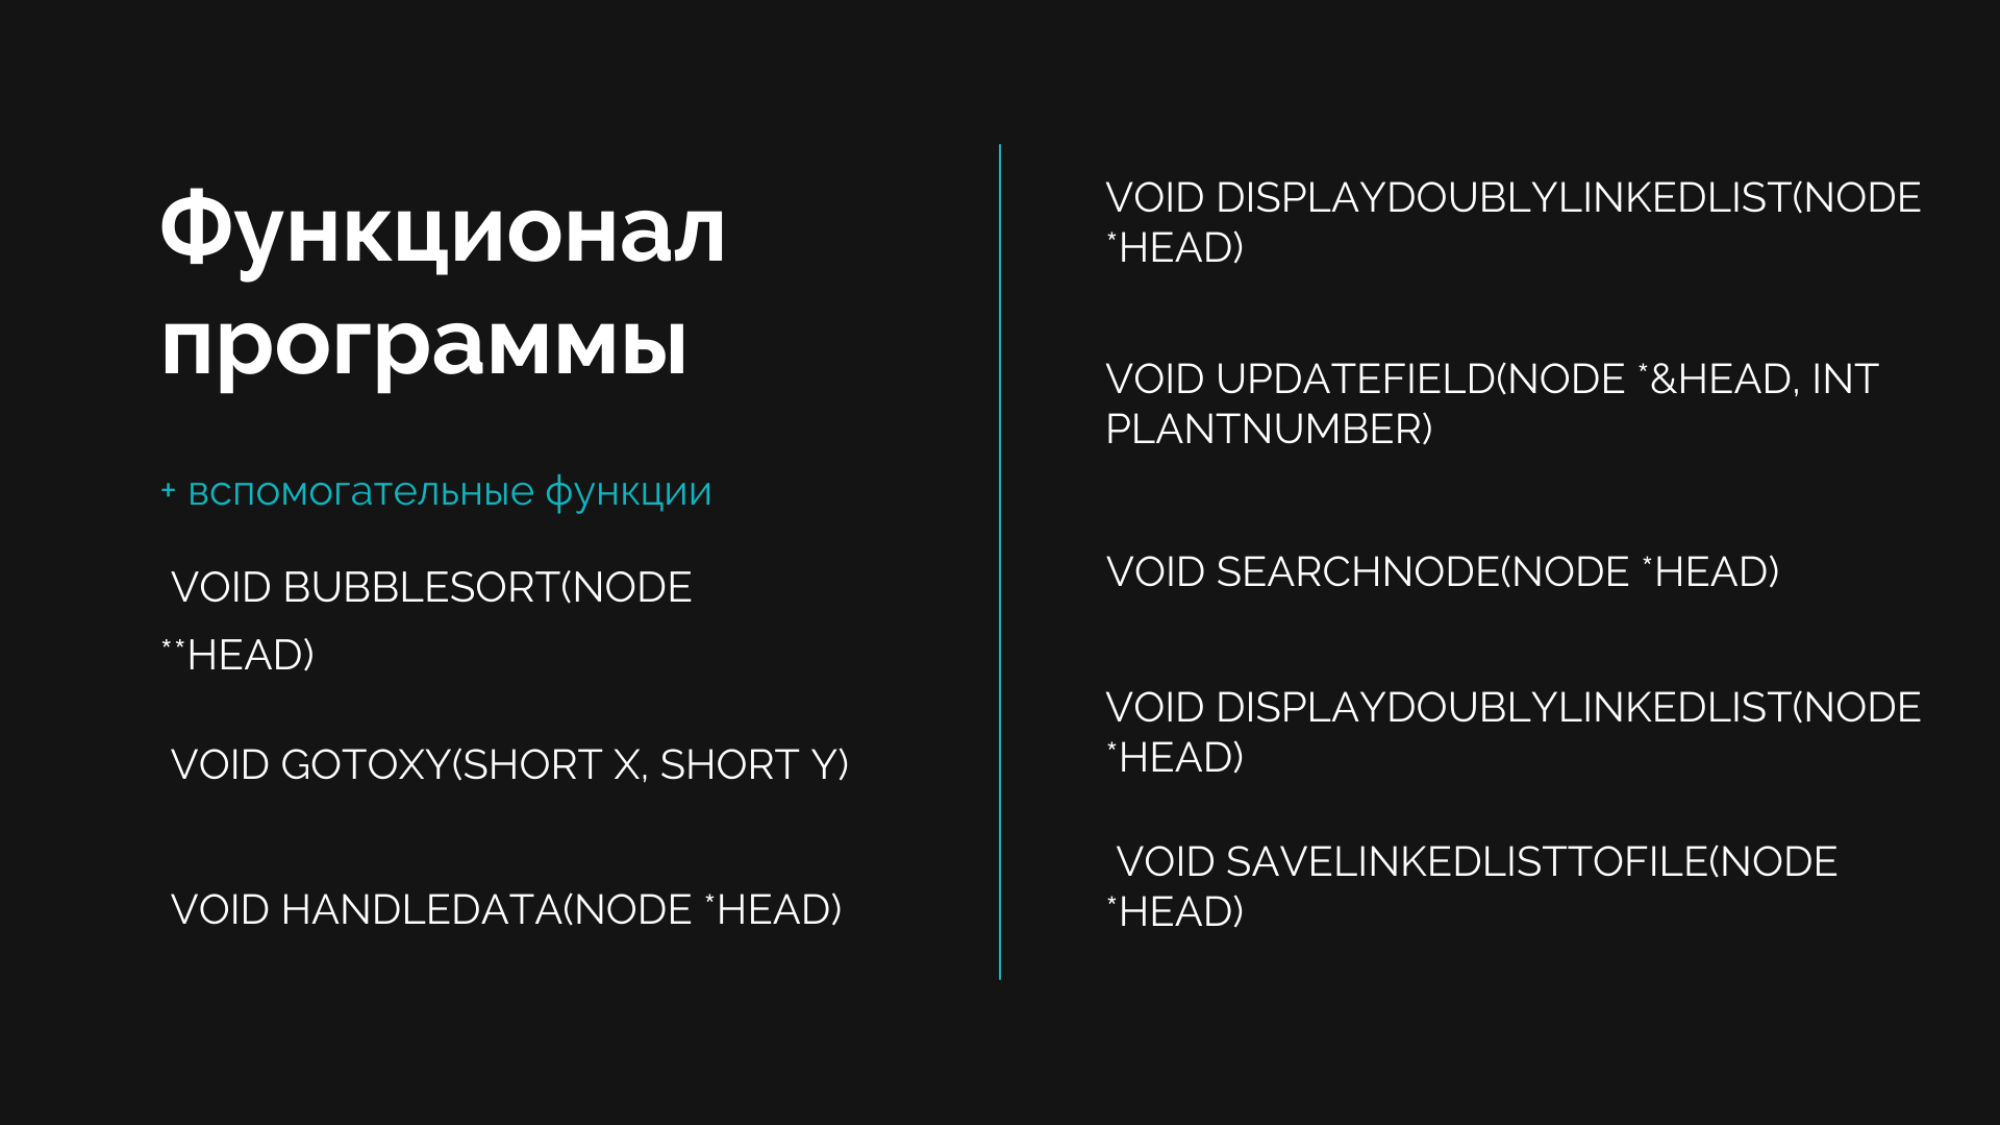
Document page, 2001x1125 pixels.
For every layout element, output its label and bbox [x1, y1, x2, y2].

list [0, 0, 2000, 1125]
